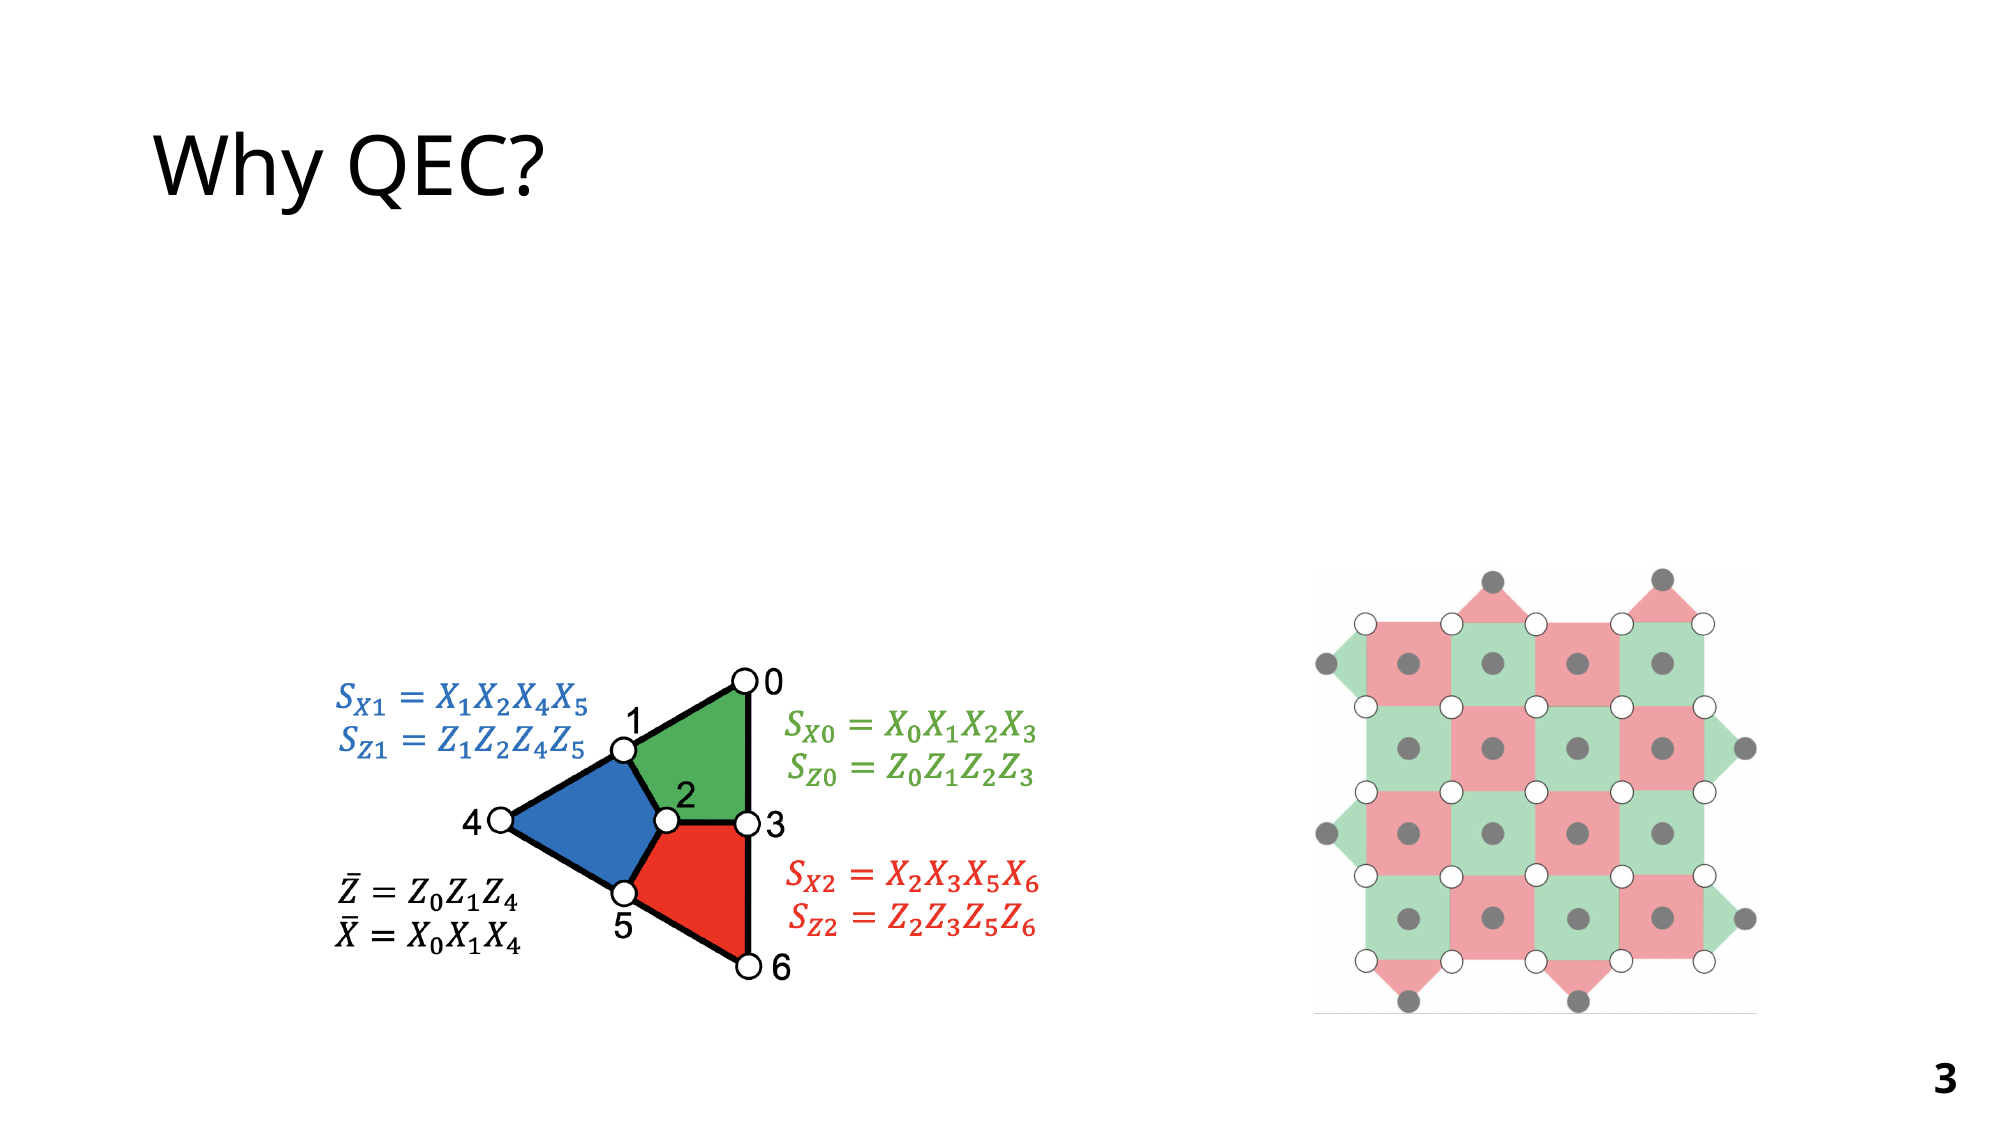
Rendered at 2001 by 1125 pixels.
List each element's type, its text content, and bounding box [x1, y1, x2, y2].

text_box 3 [1919, 1044, 1973, 1110]
picture [311, 639, 1079, 1009]
title Why QEC? [137, 59, 1863, 278]
picture [1313, 567, 1758, 1014]
